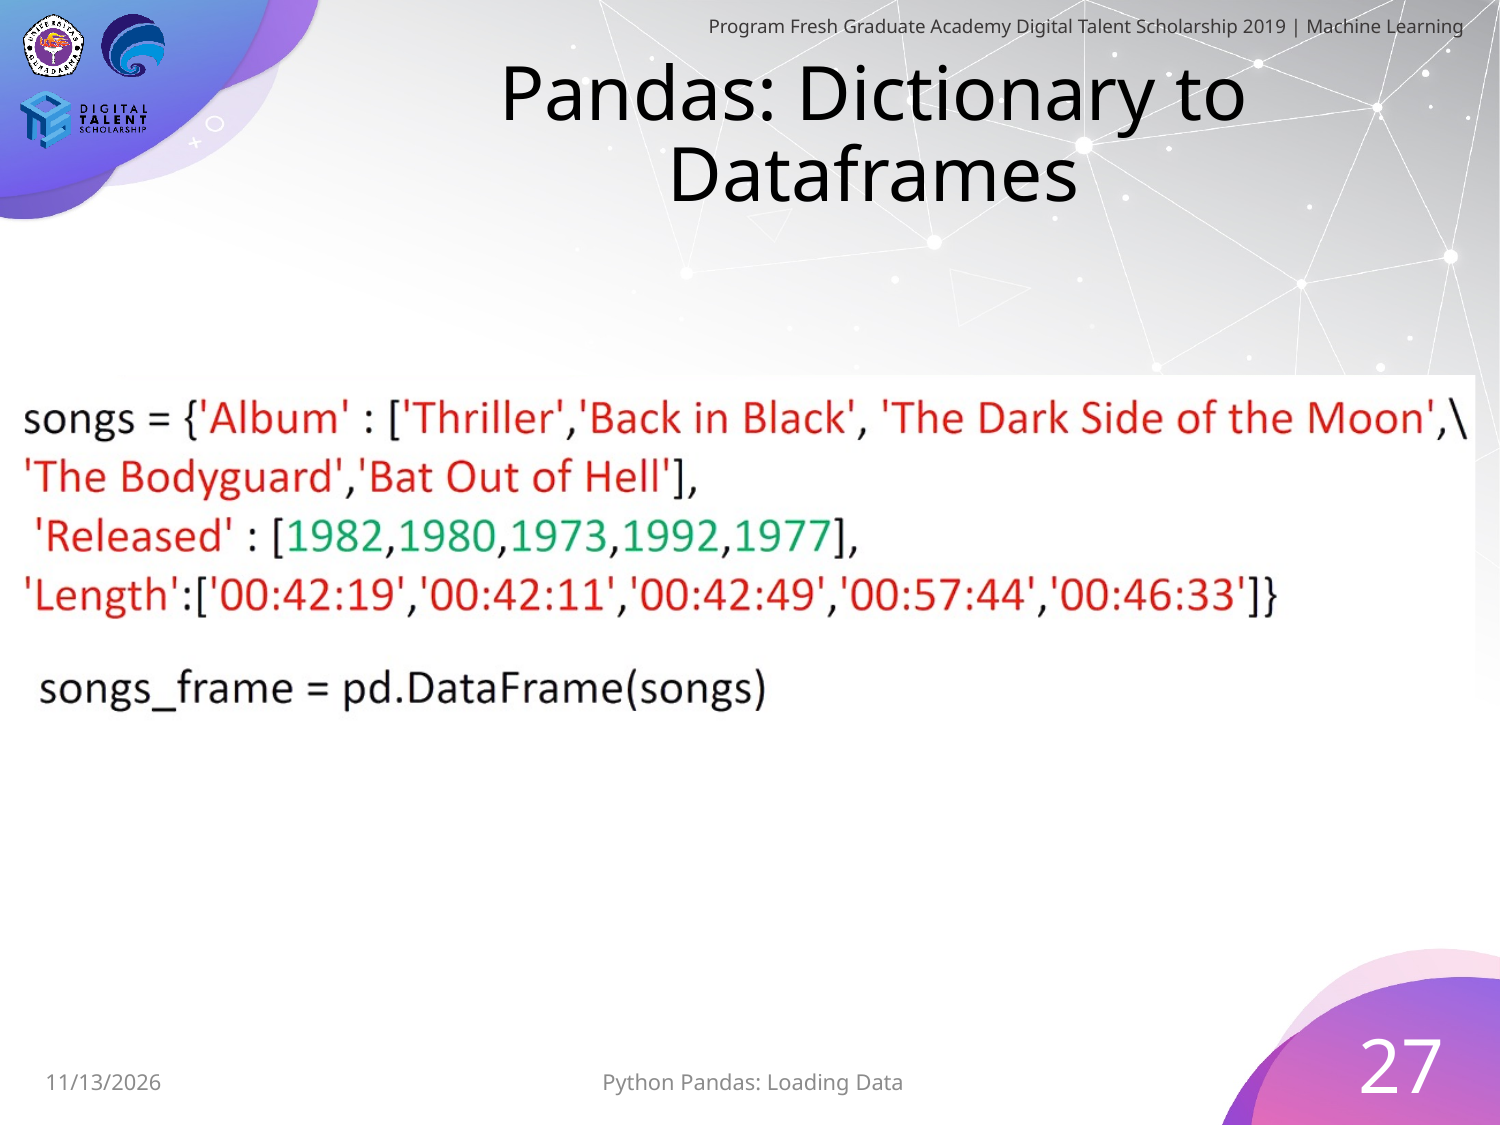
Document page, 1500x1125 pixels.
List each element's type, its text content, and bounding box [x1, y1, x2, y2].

picture [0, 0, 1500, 1125]
slide_number 27 [1327, 1025, 1477, 1115]
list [24, 375, 1476, 750]
title Pandas: Dictionary to Dataframes [271, 66, 1477, 207]
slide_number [30, 1053, 272, 1114]
footer Python Pandas: Loading Data [386, 1053, 1121, 1114]
